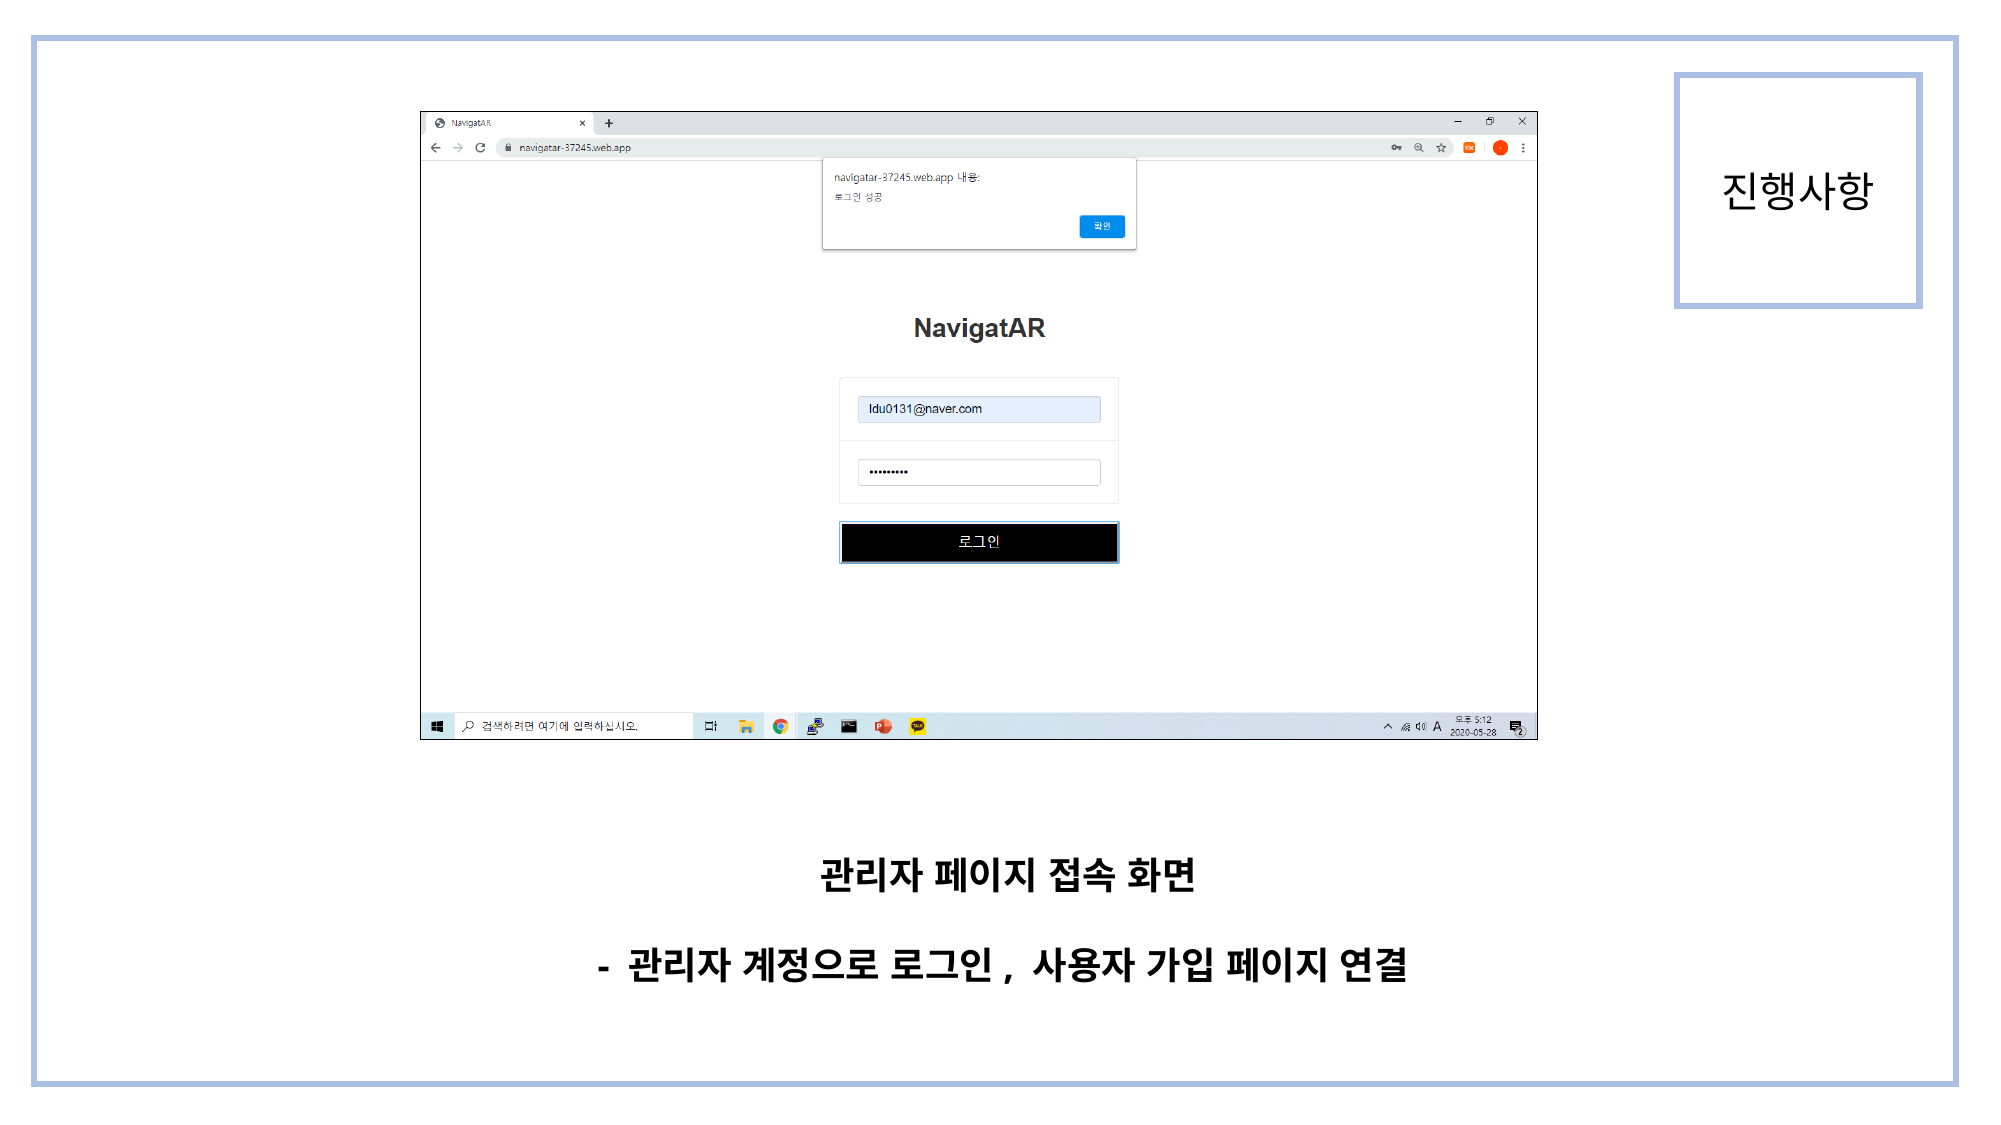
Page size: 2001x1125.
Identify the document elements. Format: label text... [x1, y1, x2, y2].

text_box 진행사항 [1676, 74, 1921, 307]
picture [420, 111, 1538, 740]
text_box [33, 37, 1957, 1085]
text_box 관리자 페이지 접속 화면 - 관리자 계정으로 로그인, 사용자 가입 페이지 연결 [578, 844, 1439, 995]
